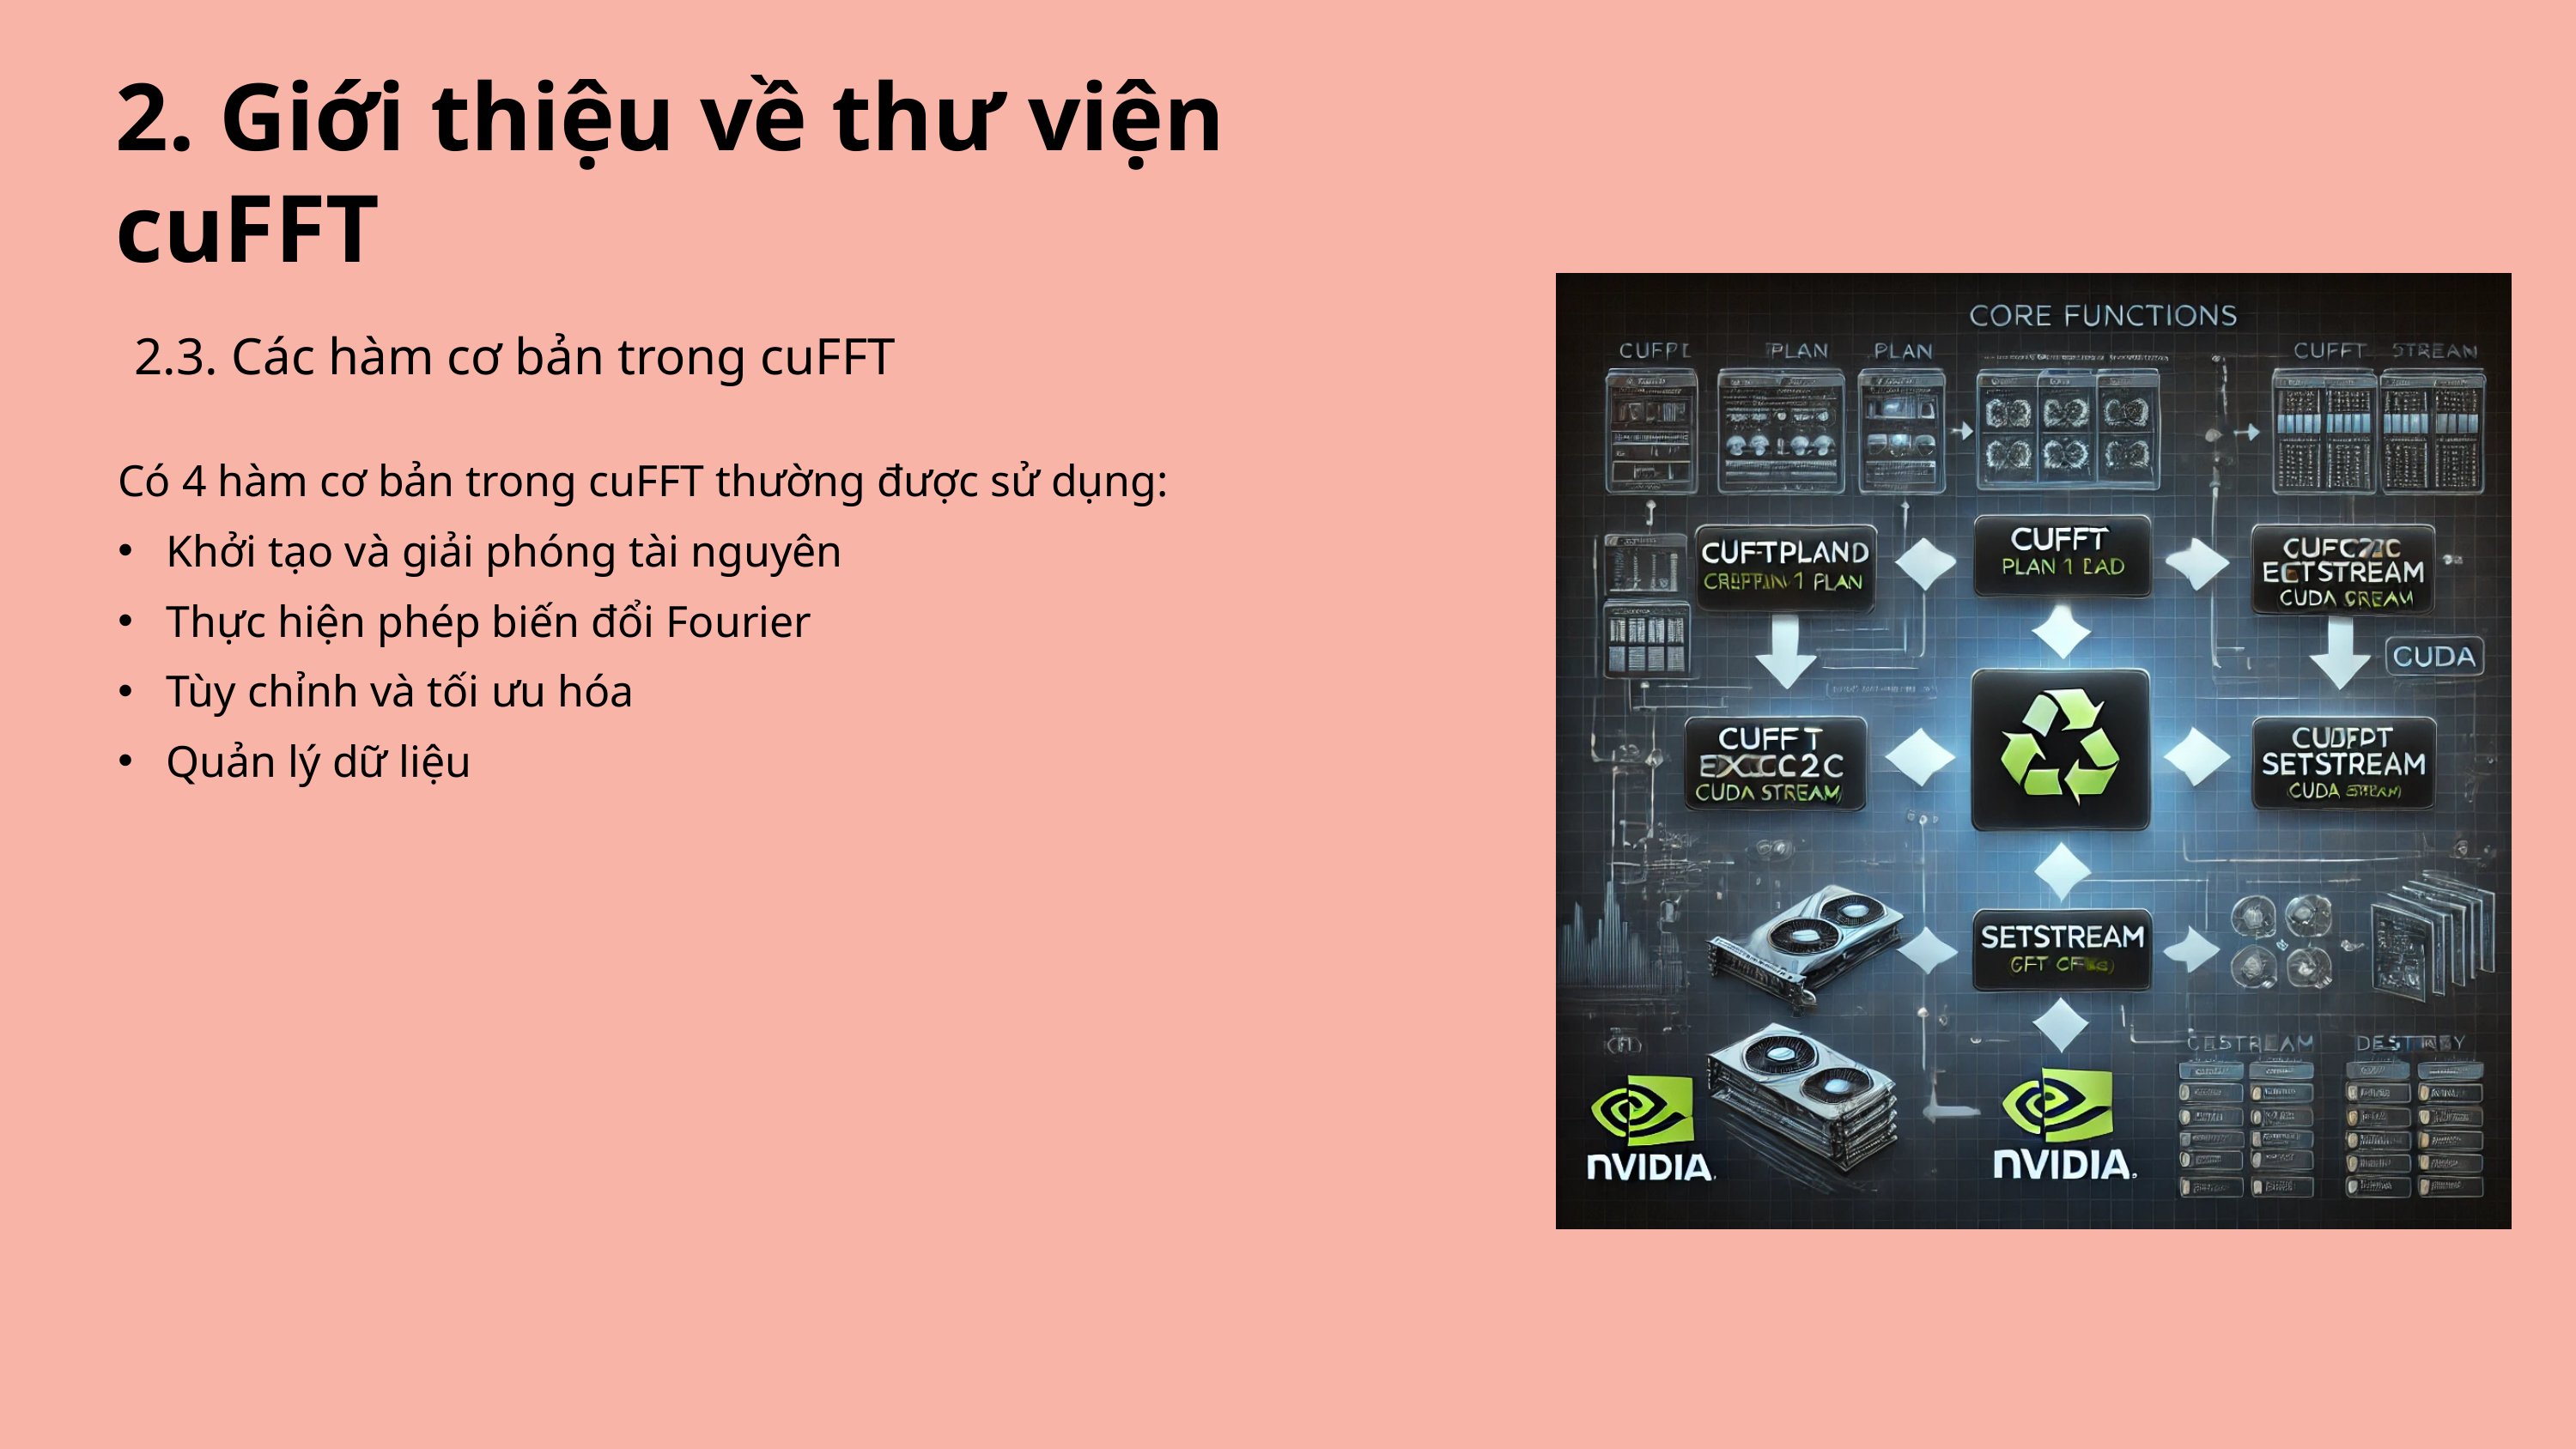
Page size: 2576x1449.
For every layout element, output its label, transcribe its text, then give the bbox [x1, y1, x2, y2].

text_box Có 4 hàm cơ bản trong cuFFT thường được sử dụng: Khởi tạo và giải phóng tài nguyên Thực hiện phép biến đổi Fourier Tùy chỉnh và tối ưu hóa Quản lý dữ liệu [118, 435, 1425, 786]
picture [1556, 273, 2512, 1229]
text_box 2. Giới thiệu về thư viện cuFFT [36, 58, 1413, 282]
text_box 2.3. Các hàm cơ bản trong cuFFT [53, 282, 977, 385]
